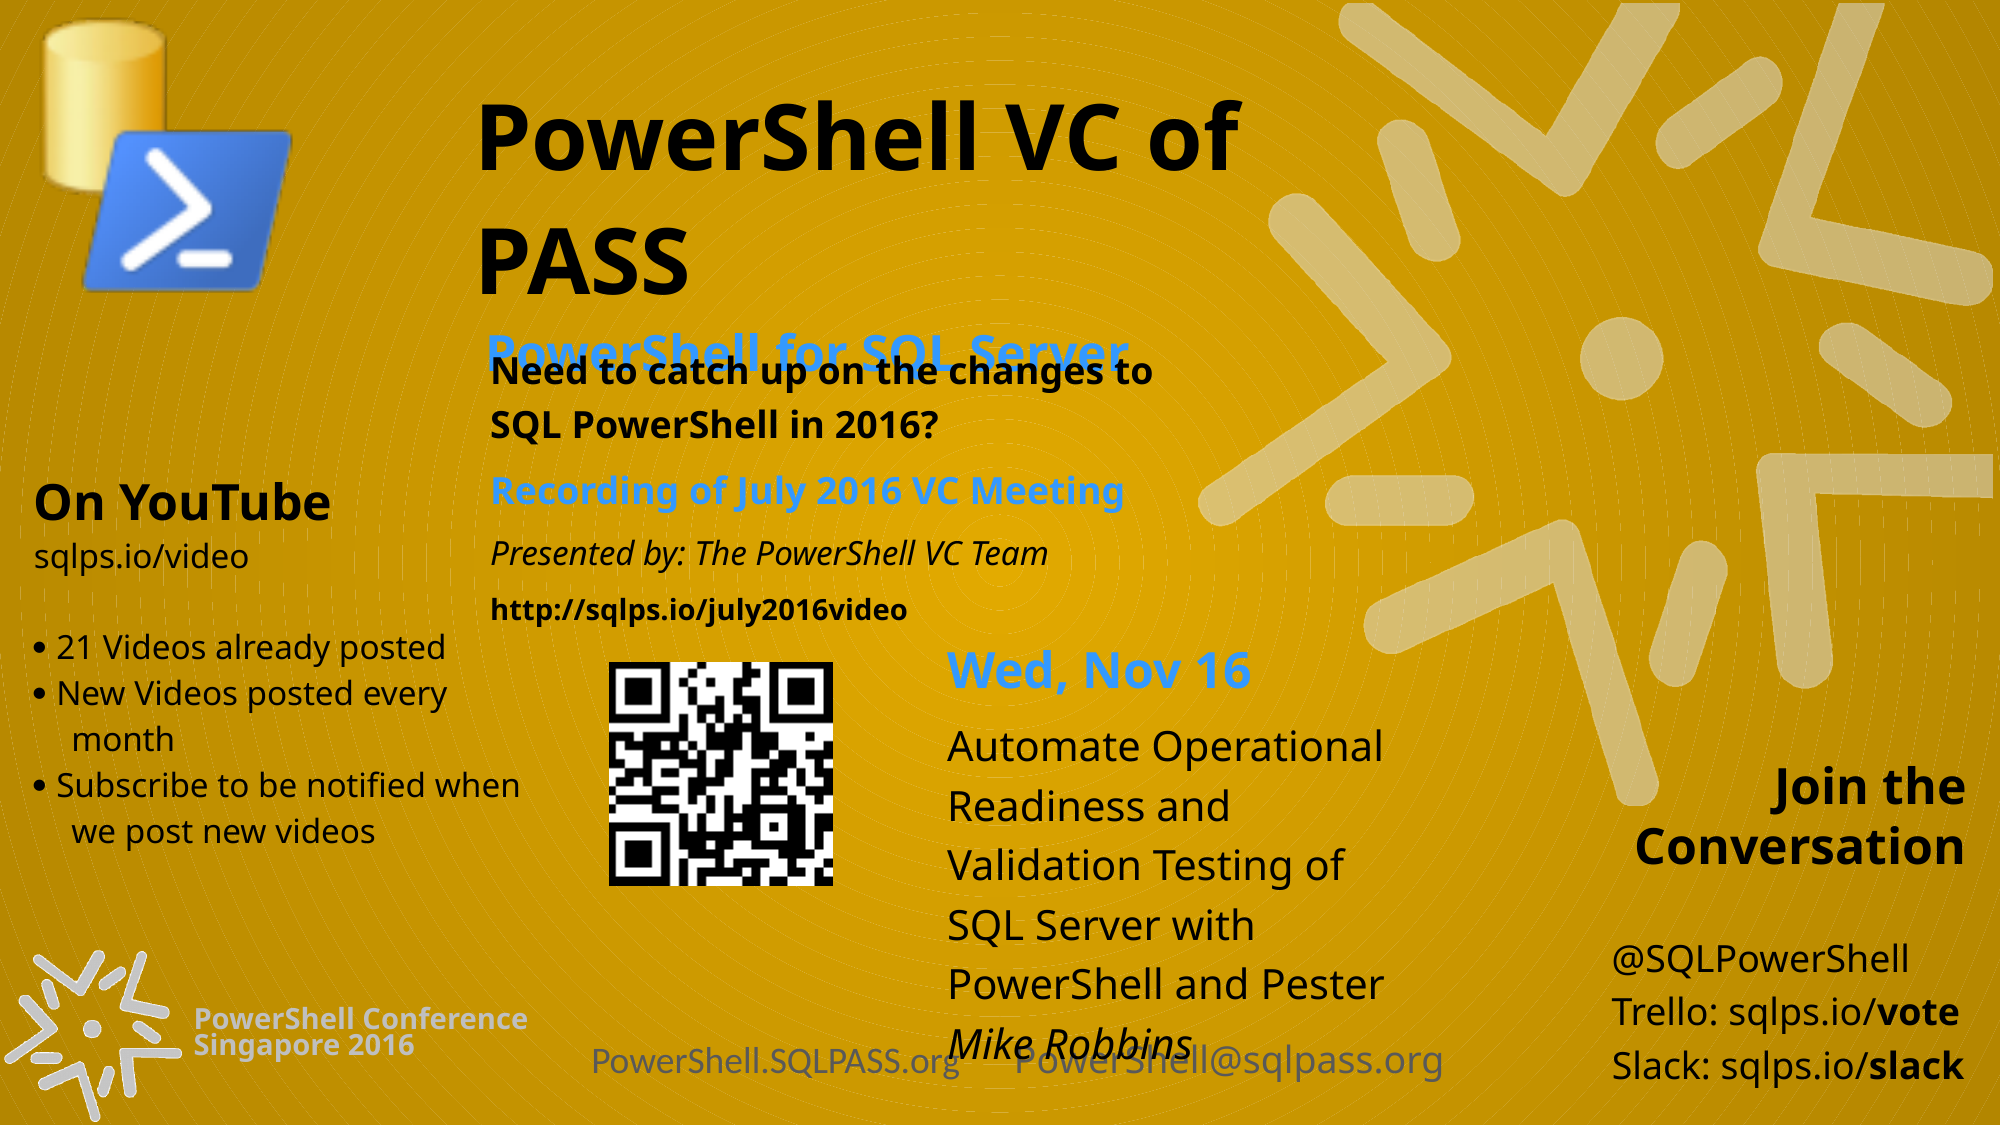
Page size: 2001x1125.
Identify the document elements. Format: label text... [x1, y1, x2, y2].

picture [609, 662, 833, 886]
text_box PowerShell.SQLPASS.org [576, 1019, 976, 1088]
picture [0, 0, 338, 321]
text_box Need to catch up on the changes to SQL PowerShell in 2016? Recording of July 2016 VC Meeting Presented by: The PowerShell VC Team http://sqlps.io/july2016video [475, 331, 1476, 679]
text_box Wed, Nov 16 Automate Operational Readiness and Validation Testing of SQL Server with PowerShell and Pester Mike Robbins [932, 619, 1447, 1075]
text_box On YouTube sqlps.io/video · 21 Videos already posted · New Videos posted every month · Subscribe to be notified when we post new videos [19, 455, 559, 911]
text_box PowerShell VC of PASS PowerShell for SQL Server [459, 56, 1492, 447]
text_box Join the Conversation @SQLPowerShell Trello: sqlps.io/vote Slack: sqlps.io/slack [1587, 747, 1982, 1125]
text_box PowerShell@sqlpass.org [999, 1019, 1460, 1088]
picture [1190, 3, 1993, 806]
